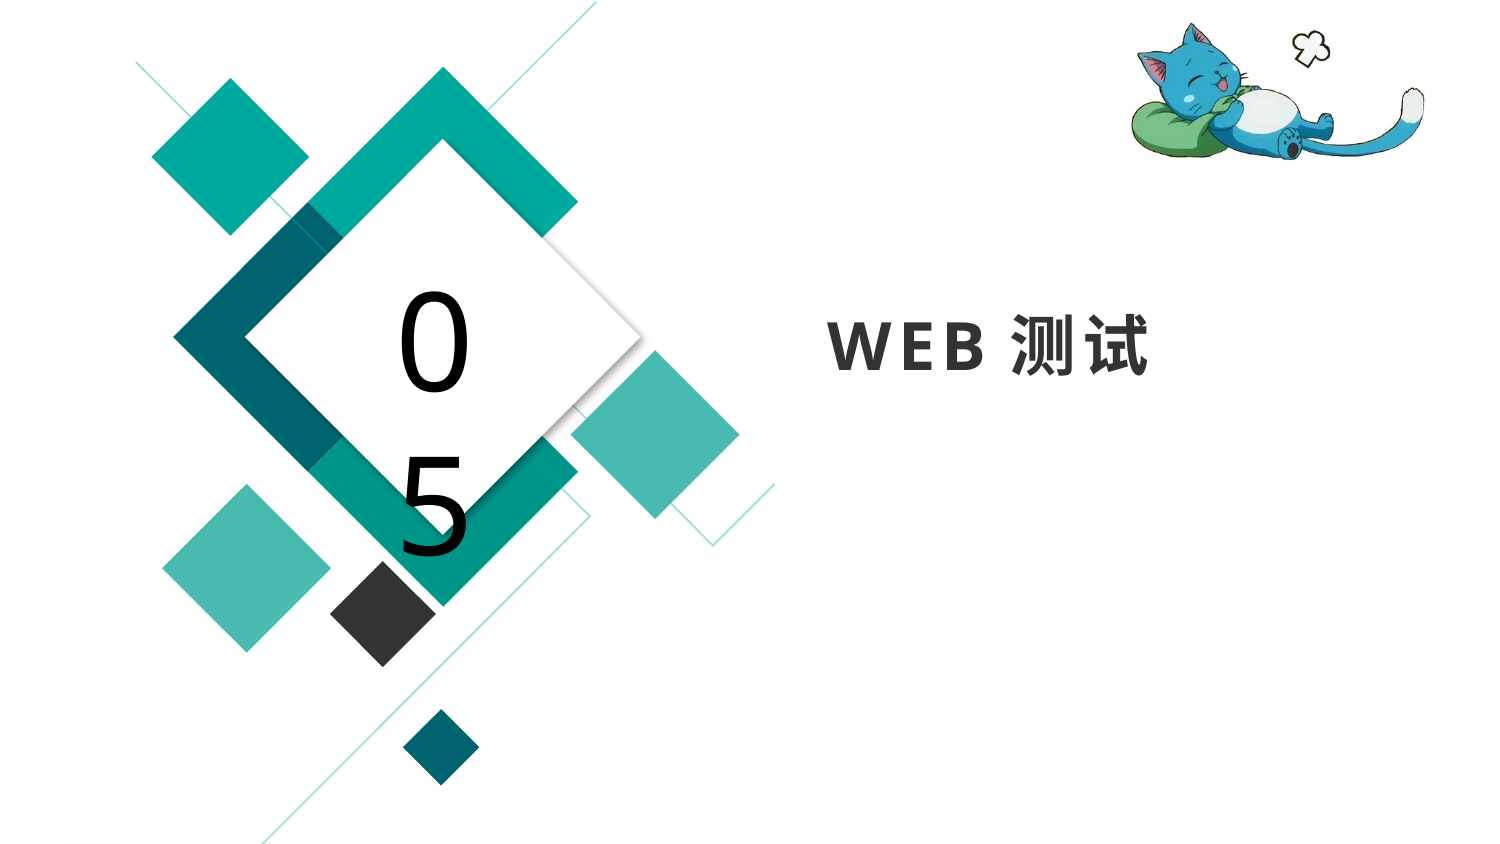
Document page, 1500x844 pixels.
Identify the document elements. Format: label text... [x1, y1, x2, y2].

text_box WEB测试 [812, 296, 1500, 392]
picture [1092, 4, 1468, 178]
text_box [135, 1, 776, 844]
